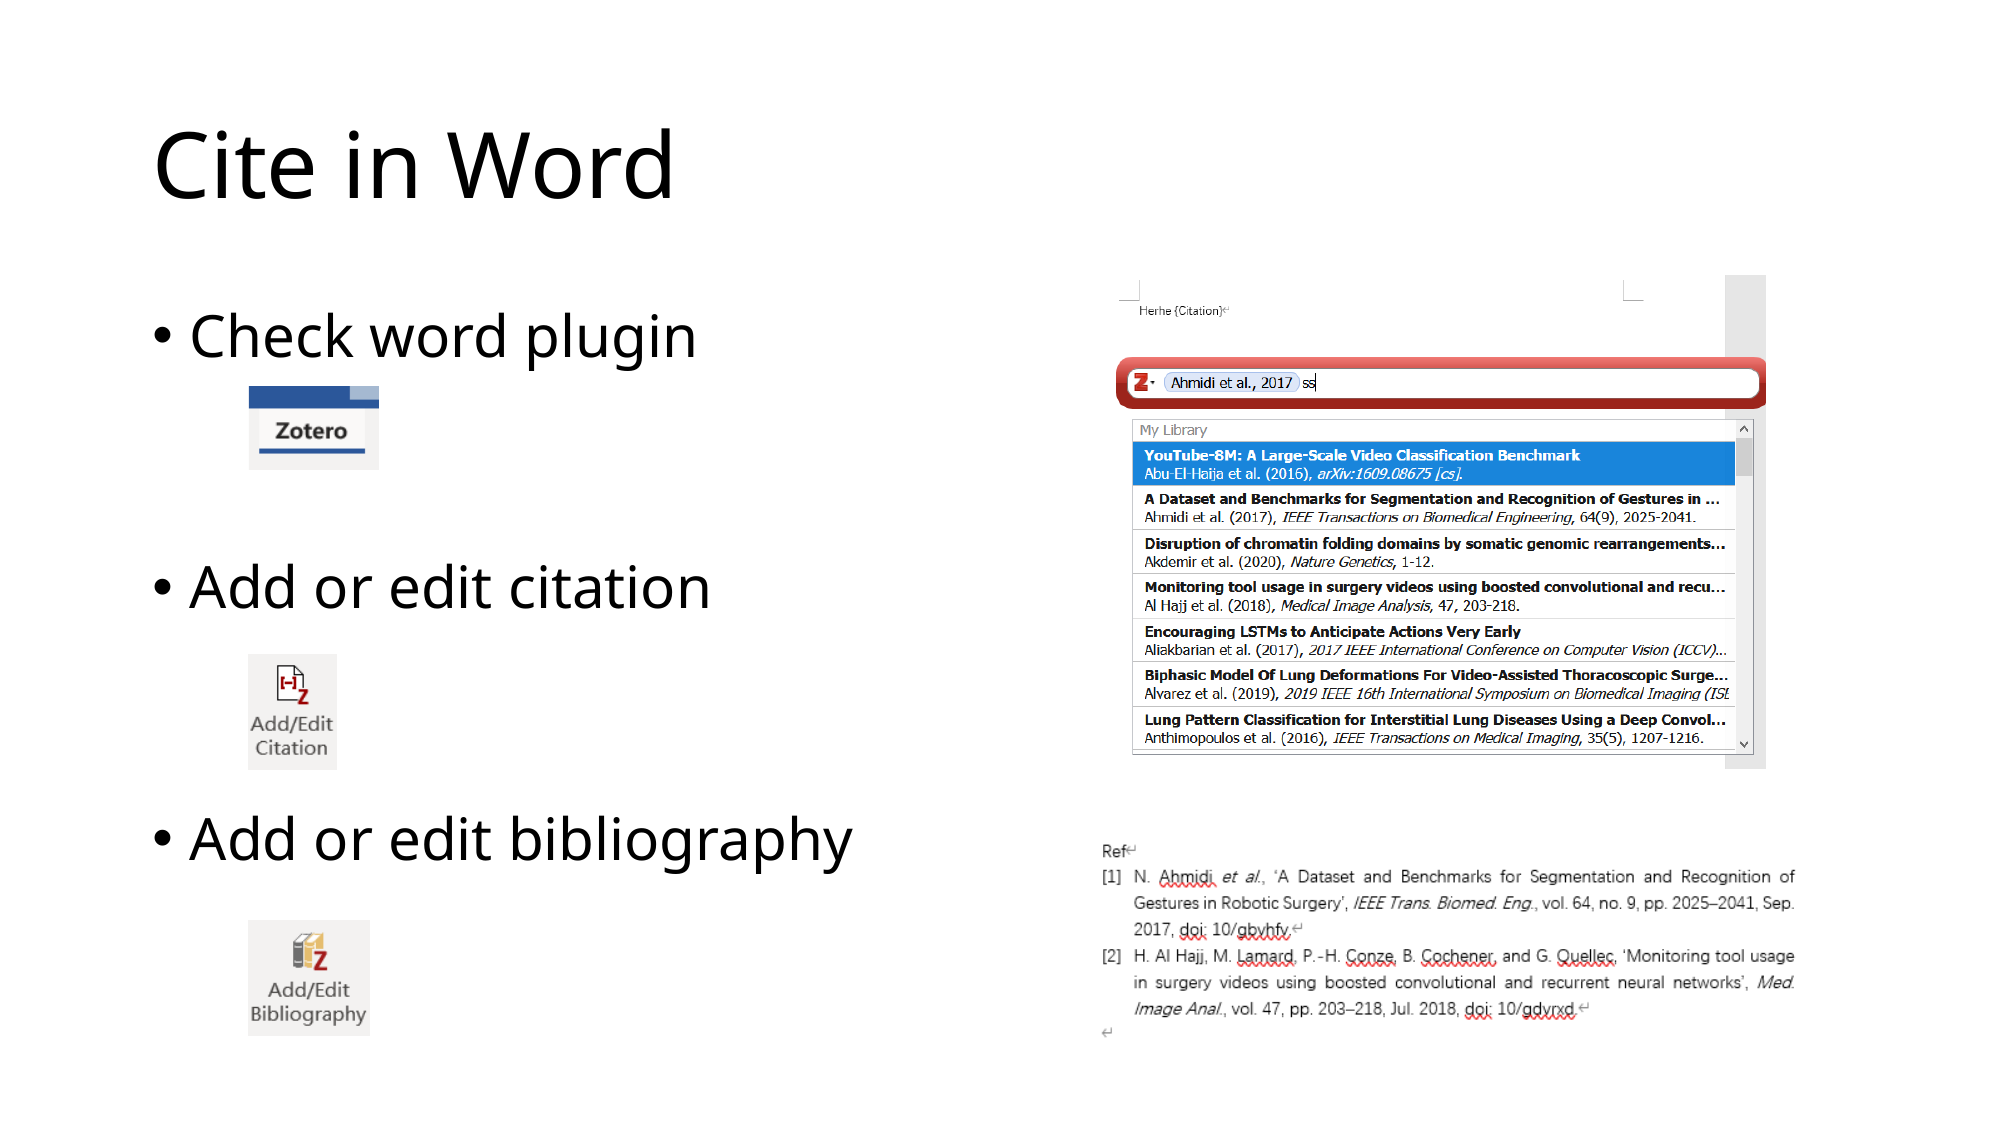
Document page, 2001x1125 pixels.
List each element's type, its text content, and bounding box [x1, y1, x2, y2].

picture [1092, 275, 1766, 769]
picture [248, 920, 371, 1036]
picture [248, 386, 379, 470]
picture [1092, 841, 1839, 1050]
picture [248, 654, 337, 770]
title Cite in Word [137, 59, 1863, 278]
list Check word plugin Add or edit citation Add or edit bibliography [137, 299, 1863, 1014]
